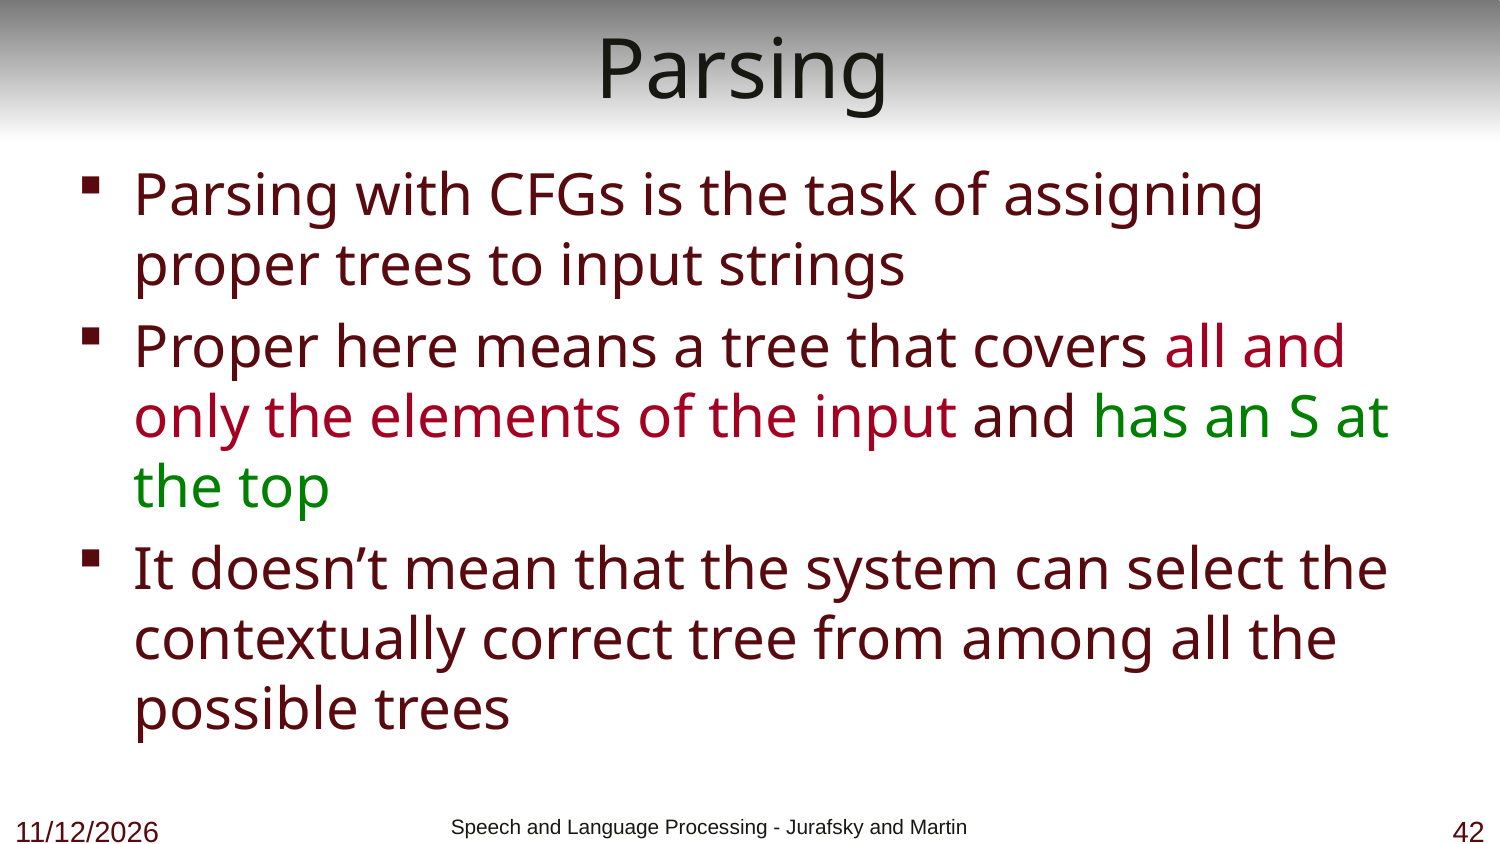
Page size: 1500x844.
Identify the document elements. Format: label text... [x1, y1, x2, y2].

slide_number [0, 806, 199, 844]
title Parsing [12, 0, 1475, 132]
slide_number 42 [1424, 806, 1500, 844]
list Parsing with CFGs is the task of assigning proper trees to input strings Proper here means a tree that covers all and only the elements of the input and has an S at the top It doesn’t mean that the system can select the contextually correct tree from among all the possible trees [62, 150, 1413, 797]
footer Speech and Language Processing - Jurafsky and Martin [199, 806, 1424, 844]
